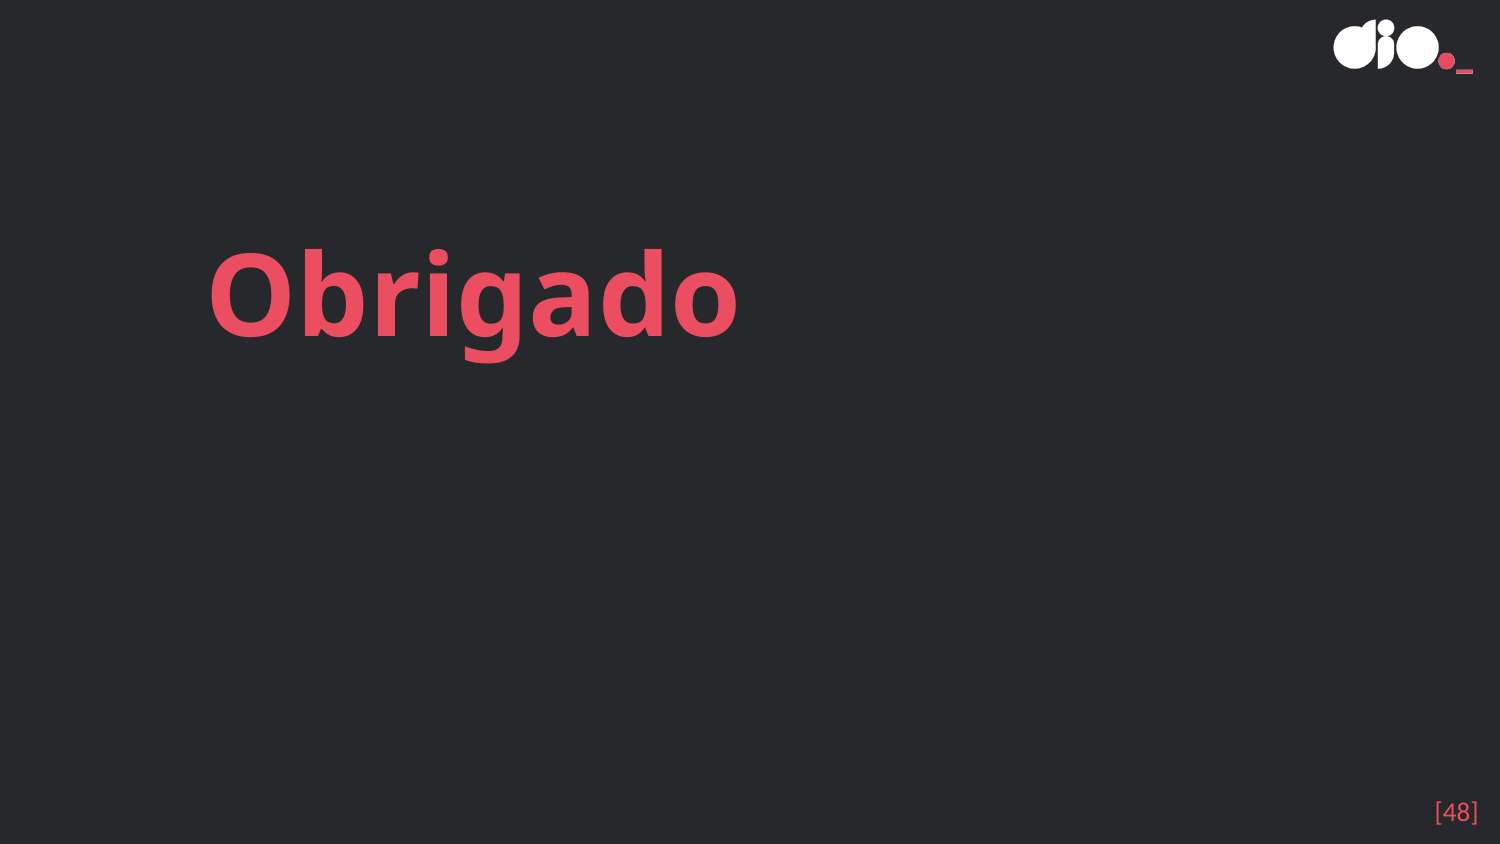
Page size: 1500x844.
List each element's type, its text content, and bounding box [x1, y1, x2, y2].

text_box Obrigado [190, 215, 1270, 366]
picture [1332, 19, 1474, 75]
slide_number [48] [1403, 779, 1494, 844]
